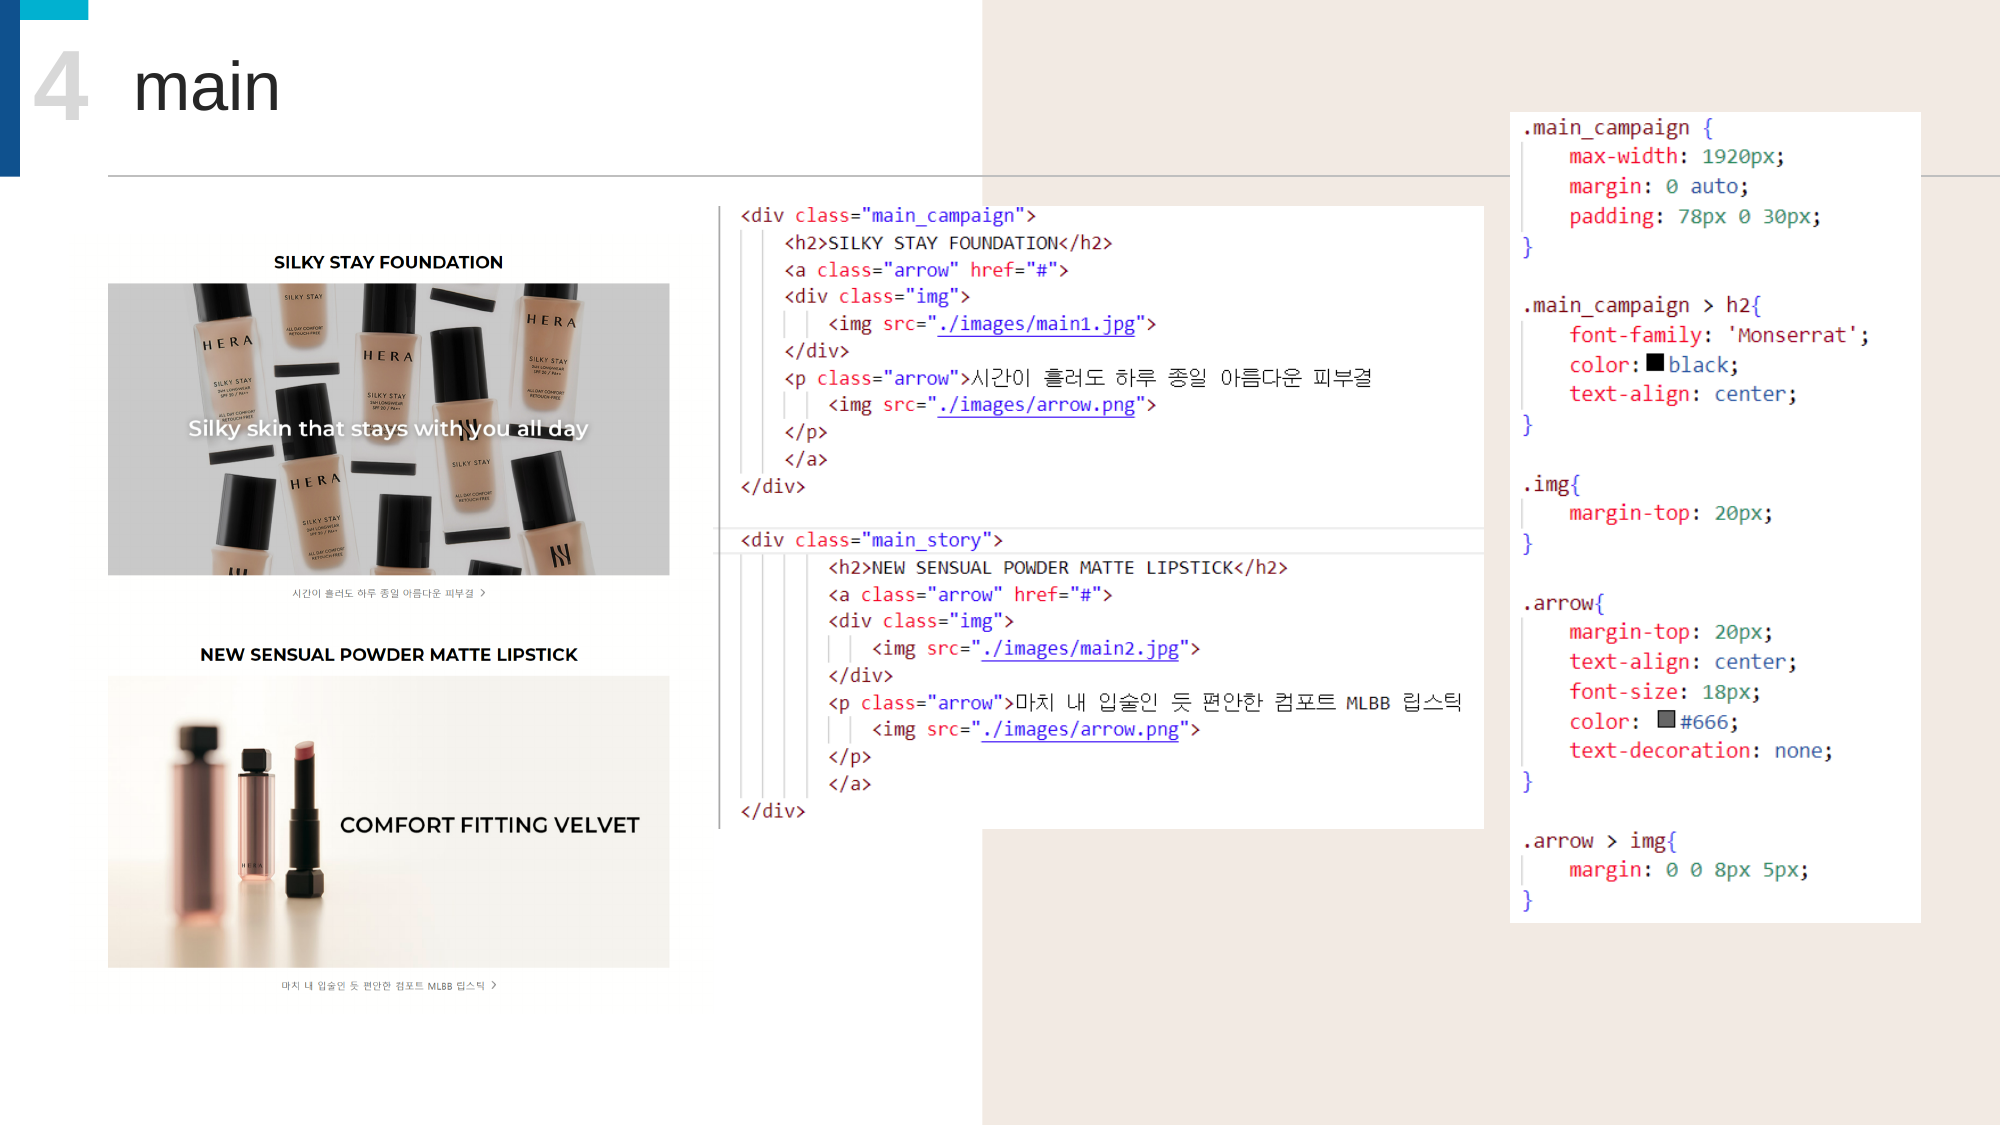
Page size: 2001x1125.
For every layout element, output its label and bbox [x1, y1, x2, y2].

text_box [982, 188, 2000, 1125]
text_box [0, 0, 2000, 177]
picture [69, 205, 1485, 1015]
picture [1510, 112, 1921, 923]
